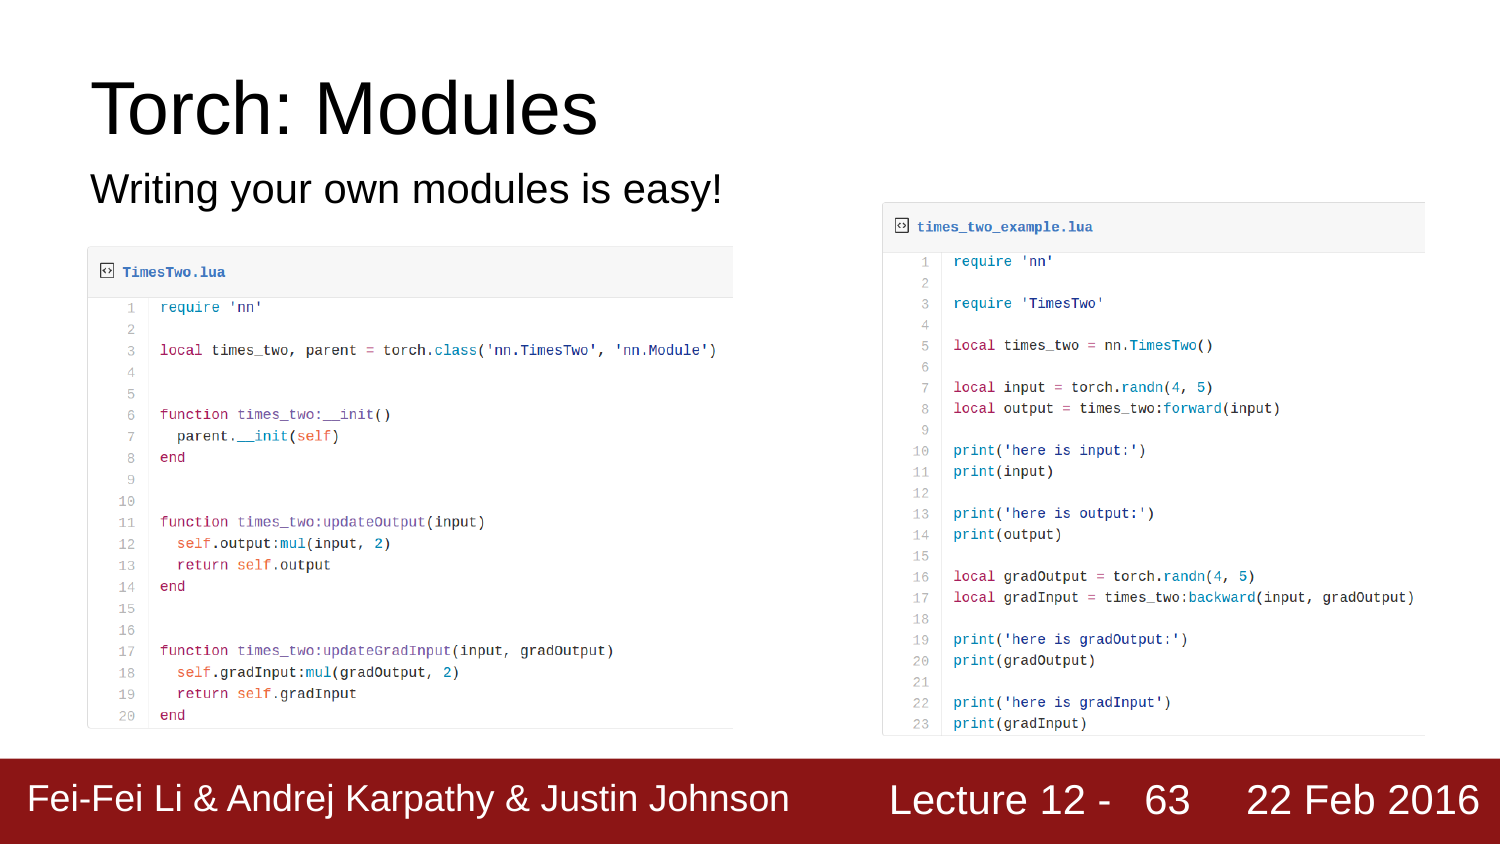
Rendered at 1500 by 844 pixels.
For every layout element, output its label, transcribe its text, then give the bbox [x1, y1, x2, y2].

title Torch: Modules [75, 33, 1425, 146]
list Writing your own modules is easy! [75, 146, 1425, 236]
picture [74, 235, 733, 744]
picture [871, 193, 1426, 747]
slide_number 63 [1067, 765, 1206, 830]
